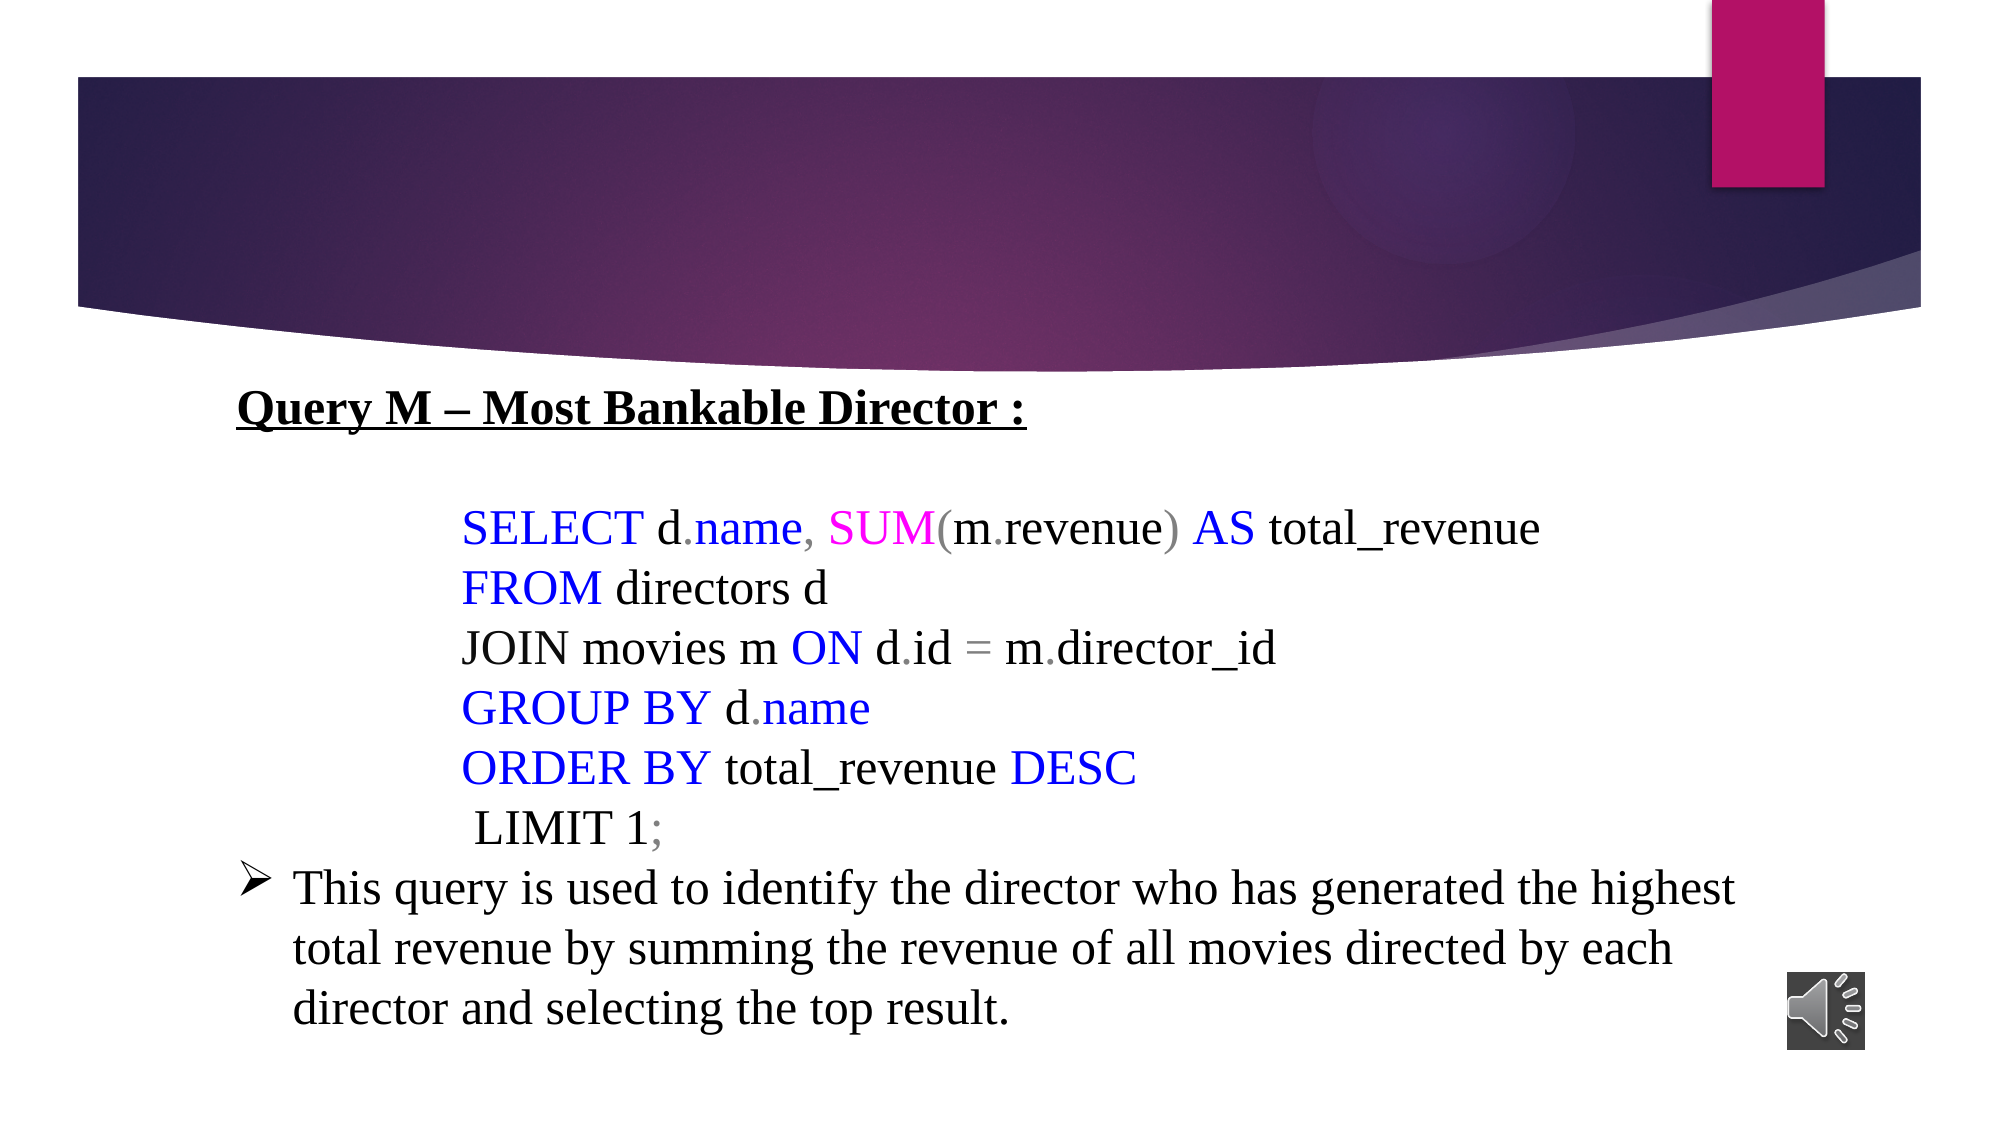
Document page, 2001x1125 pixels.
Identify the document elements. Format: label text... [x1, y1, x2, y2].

text_box Query M – Most Bankable Director : SELECT d.name, SUM(m.revenue) AS total_revenue FROM directors d JOIN movies m ON d.id = m.director_id GROUP BY d.name ORDER BY total_revenue DESC LIMIT 1; This query is used to identify the director who has generated the highest total revenue by summing the revenue of all movies directed by each director and selecting the top result. [221, 366, 1765, 1102]
picture [1786, 970, 1867, 1051]
